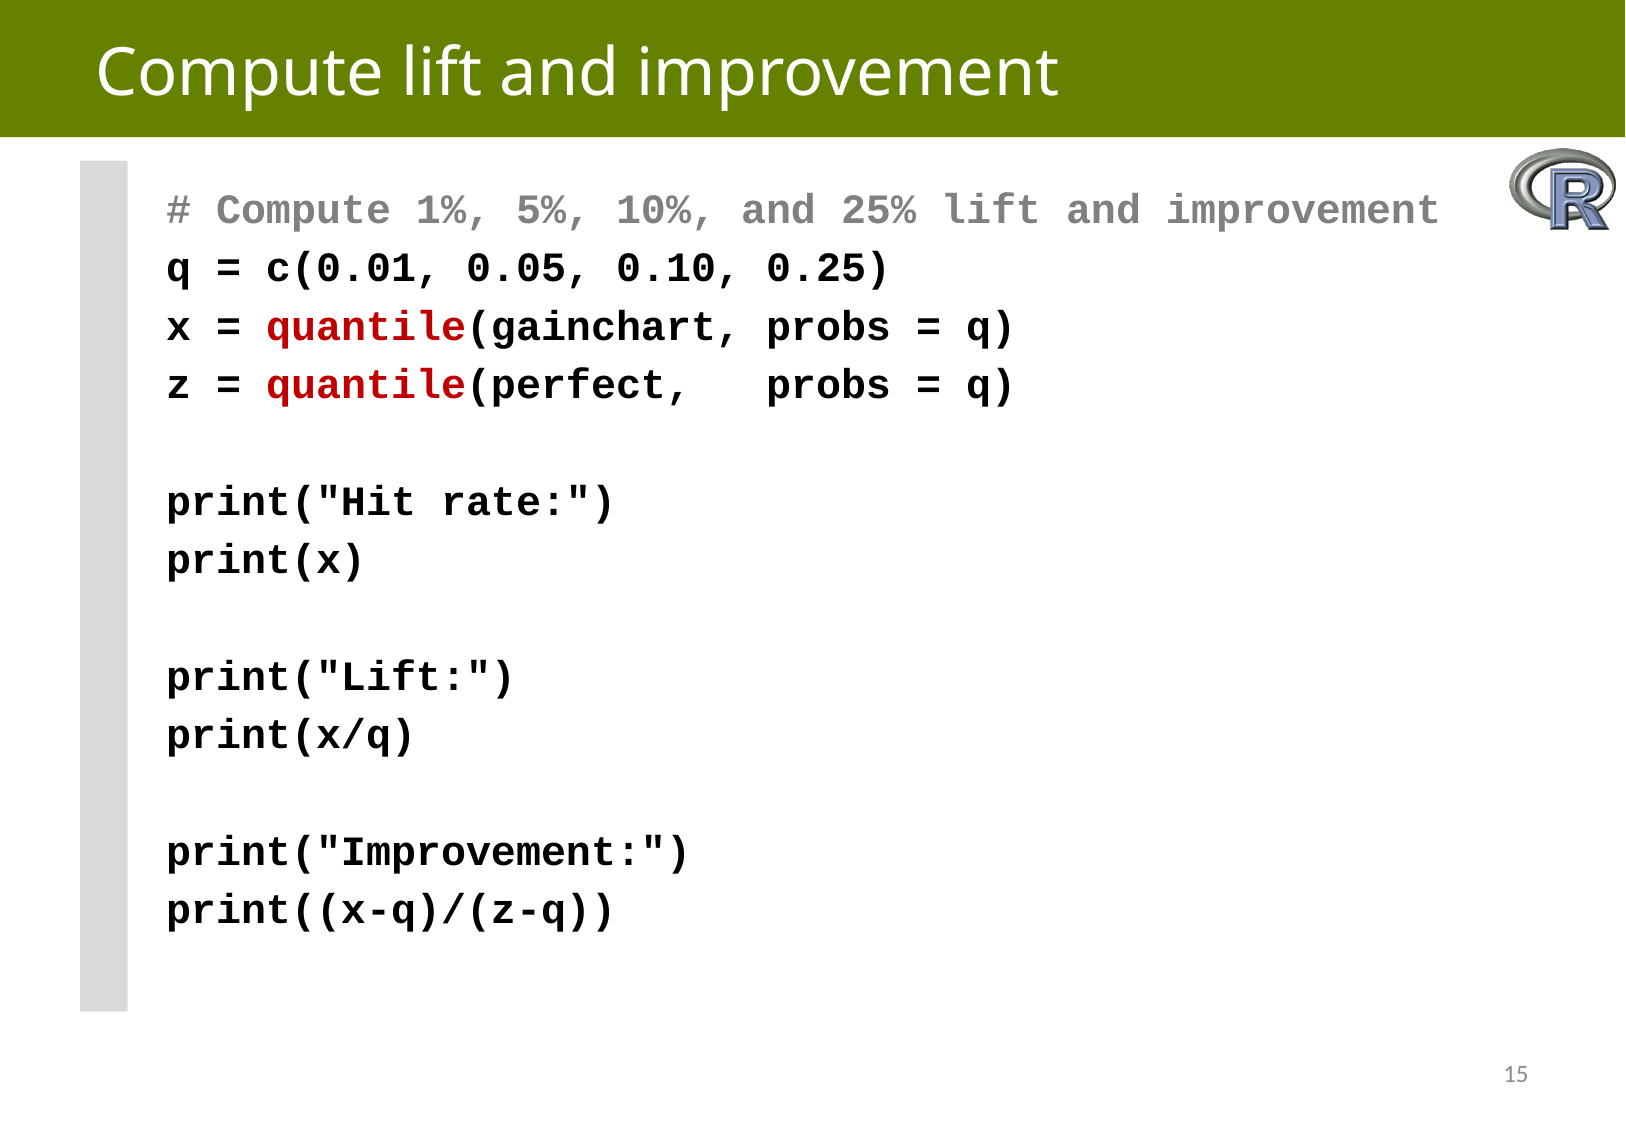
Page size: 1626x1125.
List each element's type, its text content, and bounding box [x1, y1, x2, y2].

list # Compute 1%, 5%, 10%, and 25% lift and improvement q = c(0.01, 0.05, 0.10, 0.25) x = quantile(gainchart, probs = q) z = quantile(perfect, probs = q) print("Hit rate:") print(x) print("Lift:") print(x/q) print("Improvement:") print((x-q)/(z-q)) [151, 160, 1544, 1012]
slide_number 15 [1164, 1042, 1544, 1103]
title Compute lift and improvement [80, 0, 1543, 138]
picture [1509, 148, 1616, 230]
